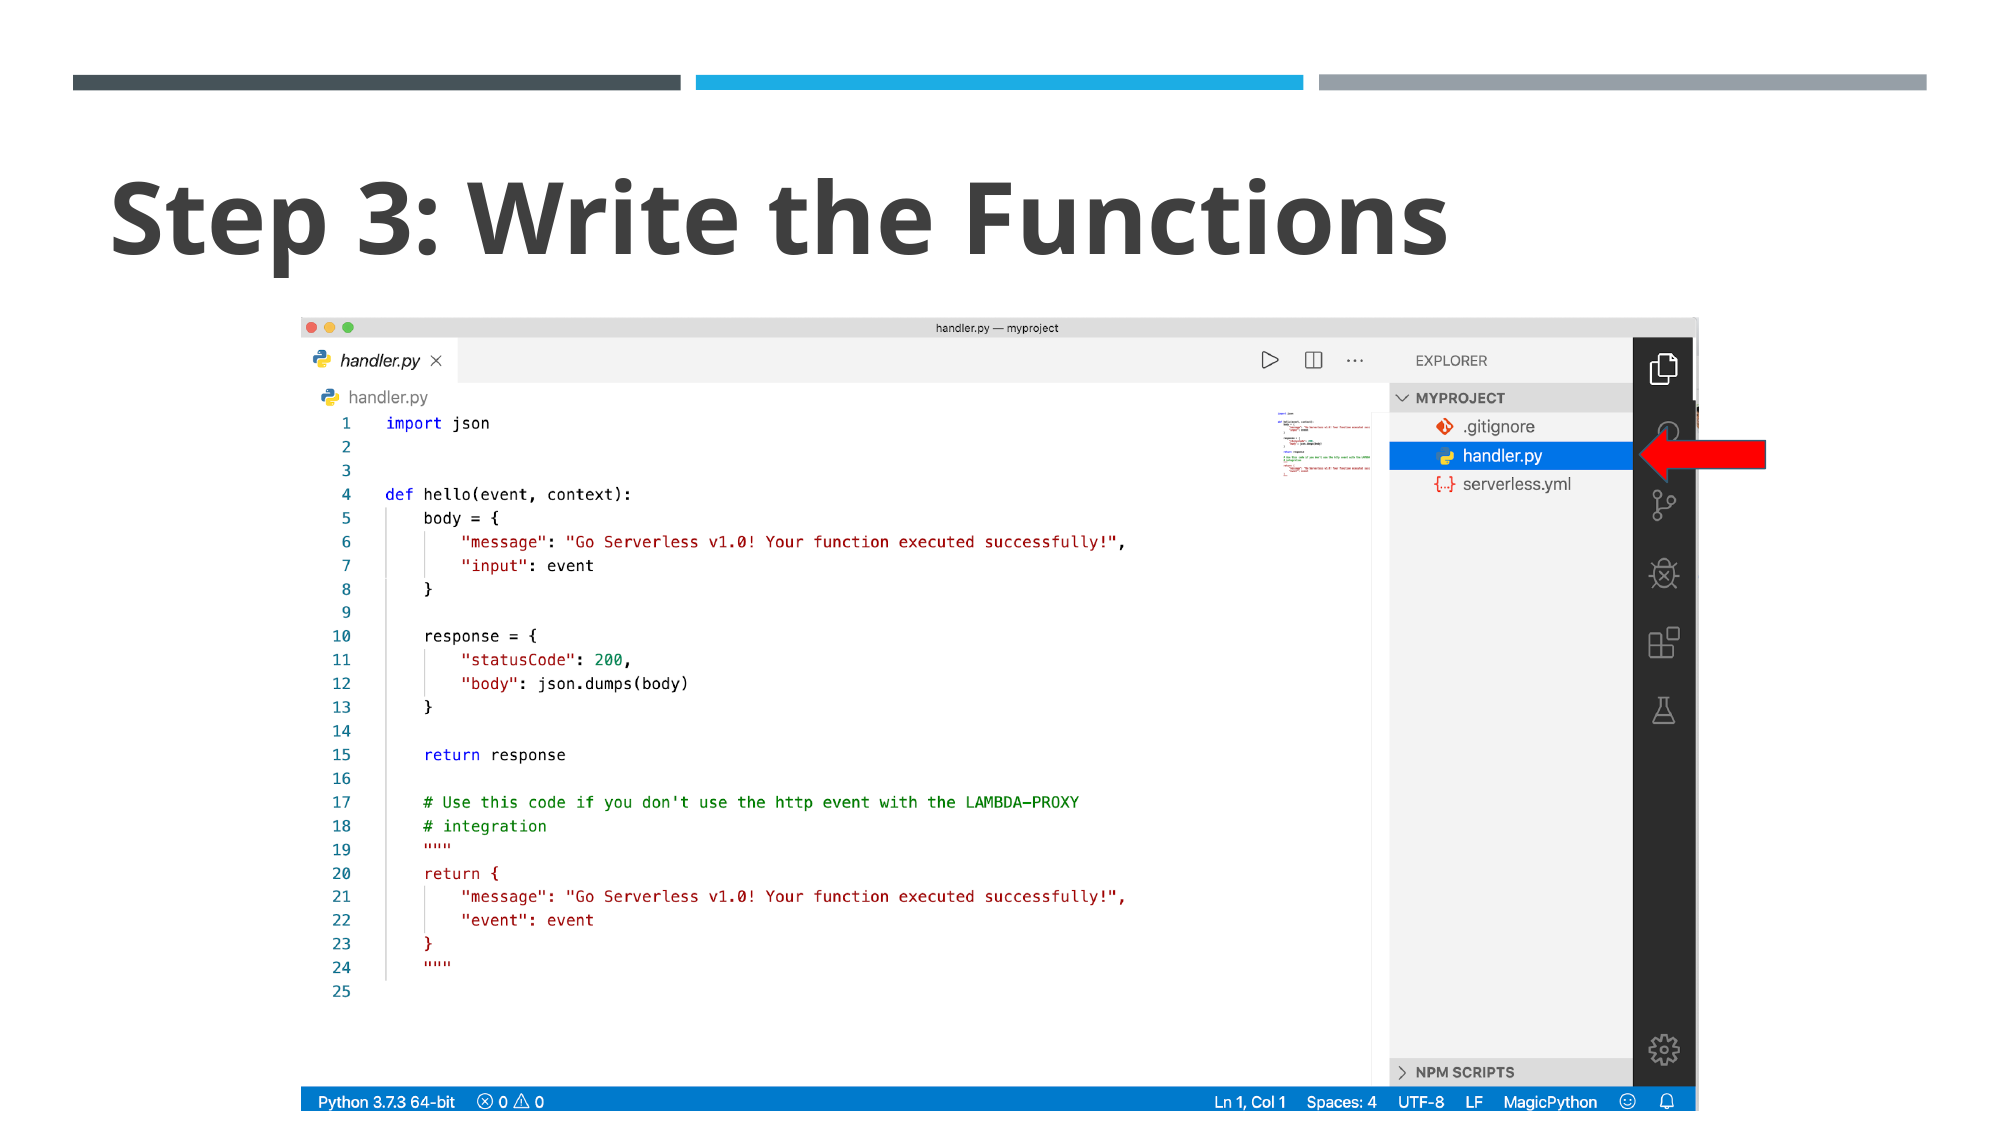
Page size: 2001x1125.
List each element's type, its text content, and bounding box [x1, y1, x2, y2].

picture [301, 317, 1699, 1112]
title Step 3: Write the Functions [94, 119, 1904, 282]
text_box [1703, 440, 1766, 469]
